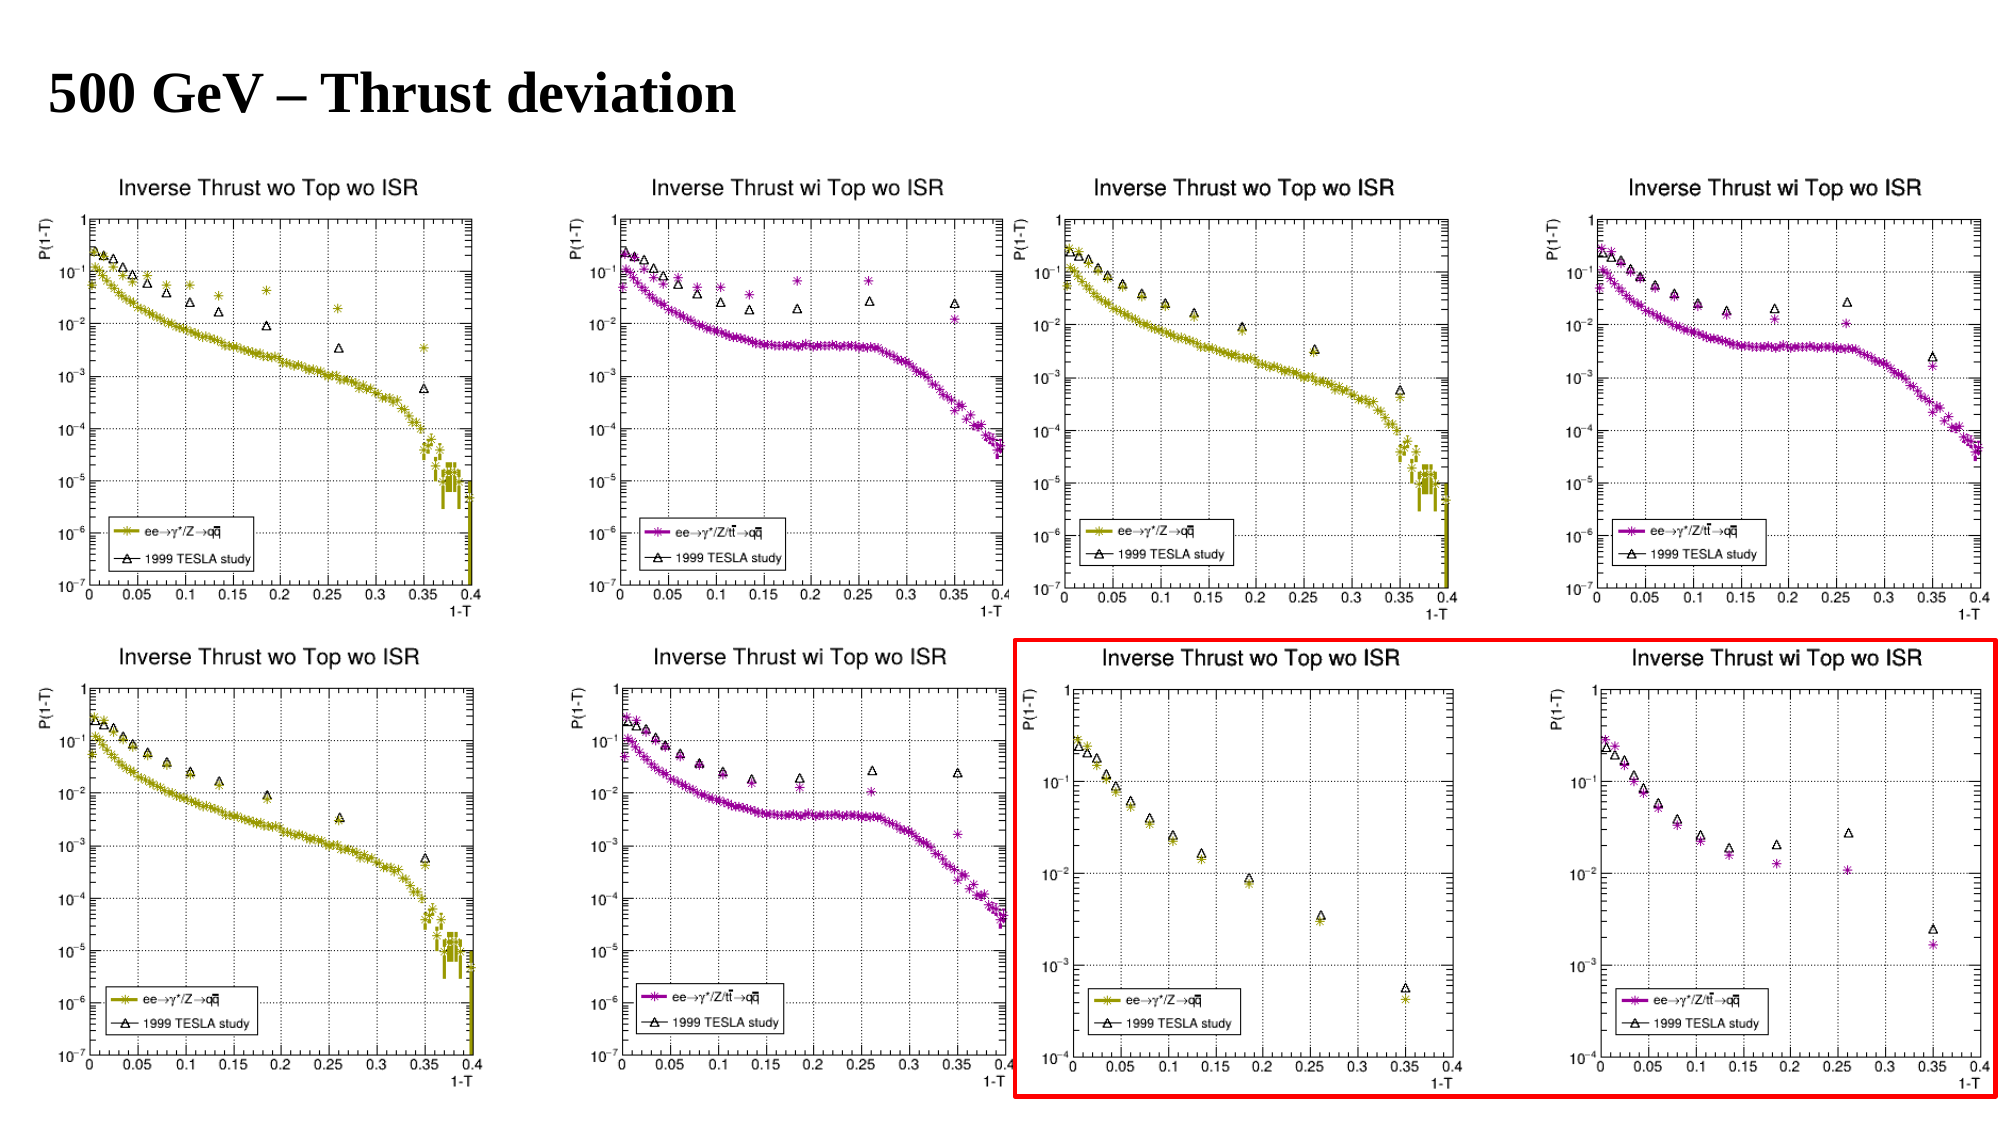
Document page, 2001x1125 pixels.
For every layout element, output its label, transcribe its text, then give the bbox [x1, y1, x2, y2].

picture [33, 174, 1994, 625]
title 500 GeV – Thrust deviation [33, 30, 1971, 157]
picture [33, 642, 1994, 1094]
